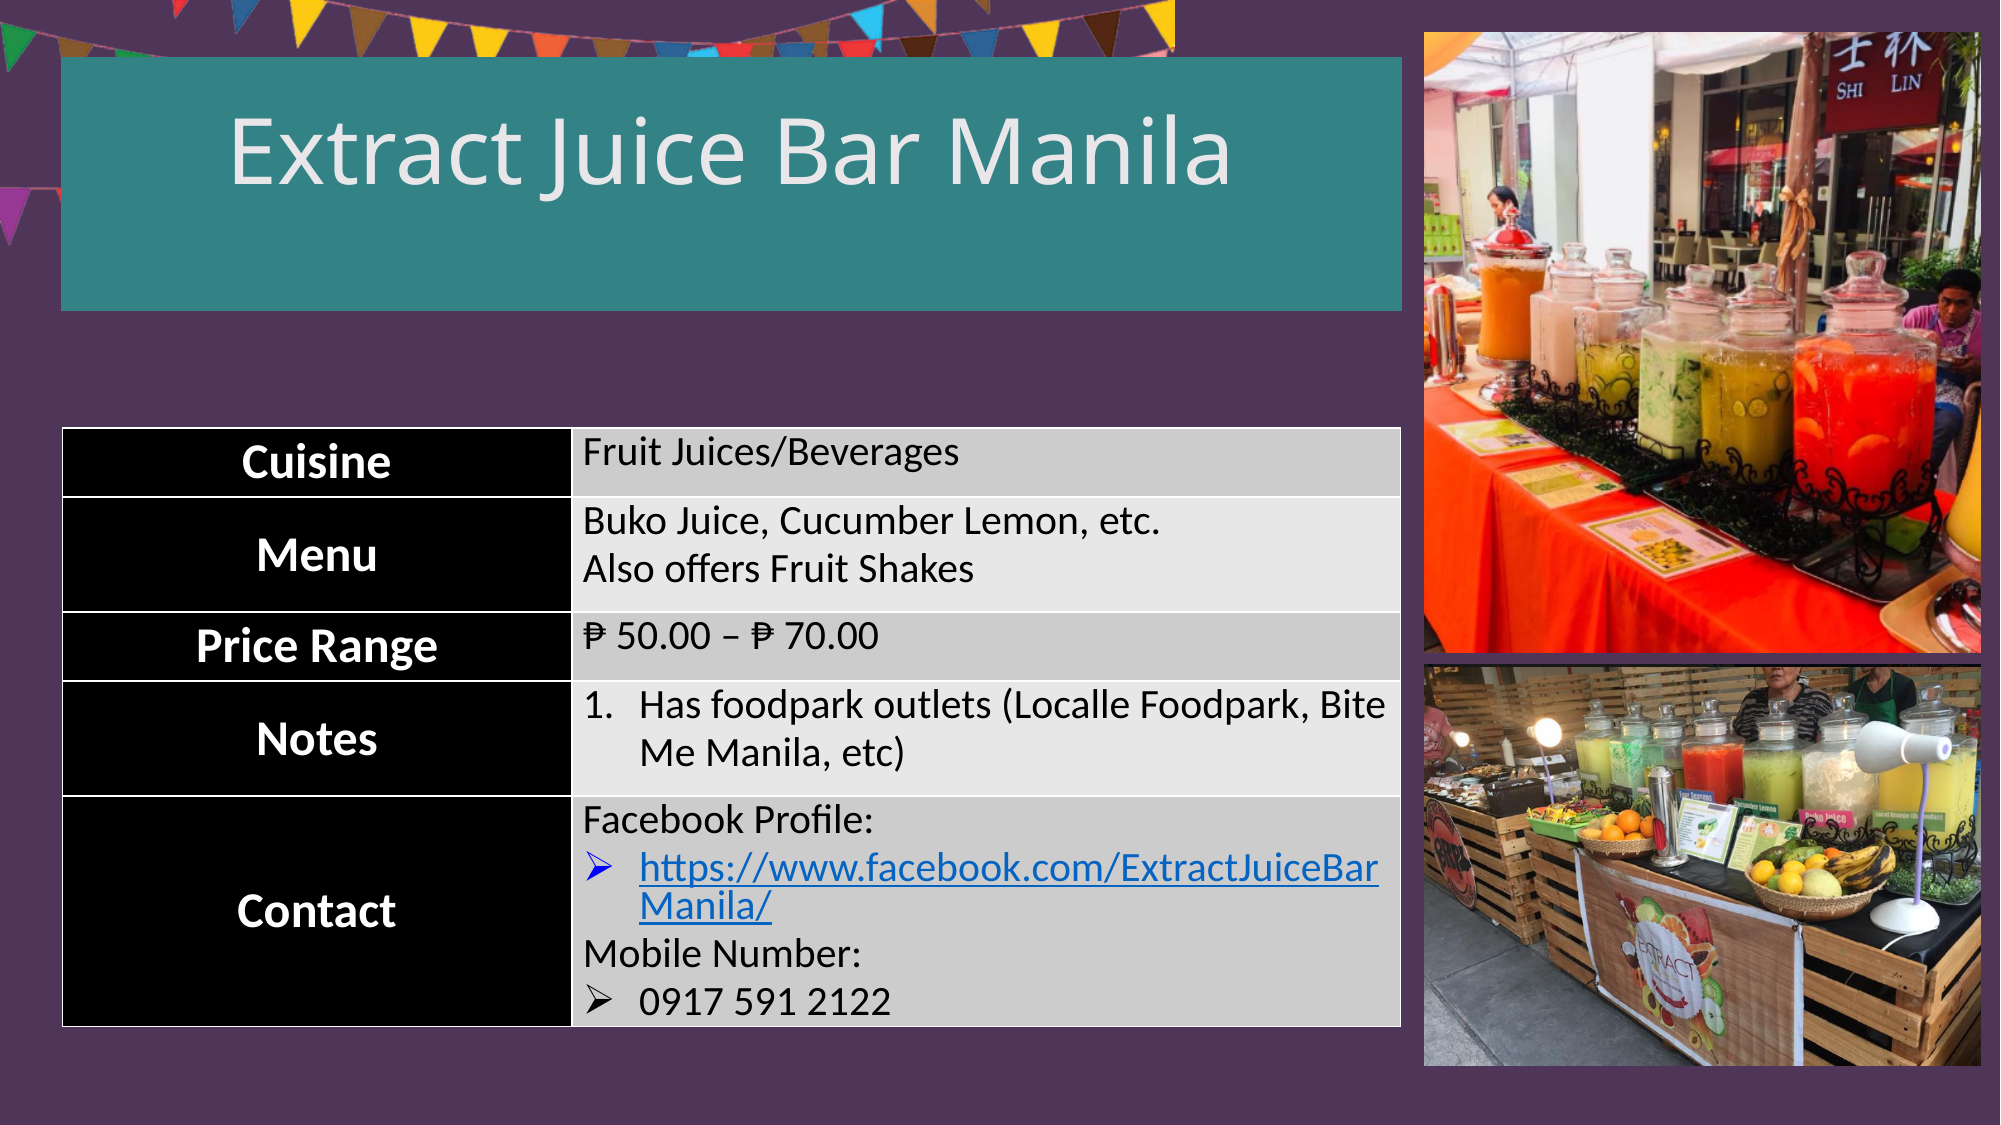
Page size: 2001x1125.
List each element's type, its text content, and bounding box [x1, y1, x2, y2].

picture [1424, 664, 1981, 1066]
table_cell Buko Juice, Cucumber Lemon, etc. Also offers Fruit Shakes [573, 498, 1400, 611]
table_cell ₱ 50.00 – ₱ 70.00 [573, 613, 1400, 680]
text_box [62, 57, 1401, 323]
table_header Fruit Juices/Beverages [573, 429, 1400, 496]
table_header Cuisine [63, 429, 571, 496]
table_cell Price Range [63, 613, 571, 680]
text_box [0, 0, 2000, 1125]
picture [1424, 31, 1981, 653]
picture [0, 0, 1175, 252]
table_cell Has foodpark outlets (Localle Foodpark, Bite Me Manila, etc) [573, 682, 1400, 795]
table_cell Facebook Profile: https://www.facebook.com/ExtractJuiceBarManila/ Mobile Number: 0917 591 2122 [573, 797, 1400, 1026]
table_cell Notes [63, 682, 571, 795]
table_cell Menu [63, 498, 571, 611]
table_cell Contact [63, 797, 571, 1026]
